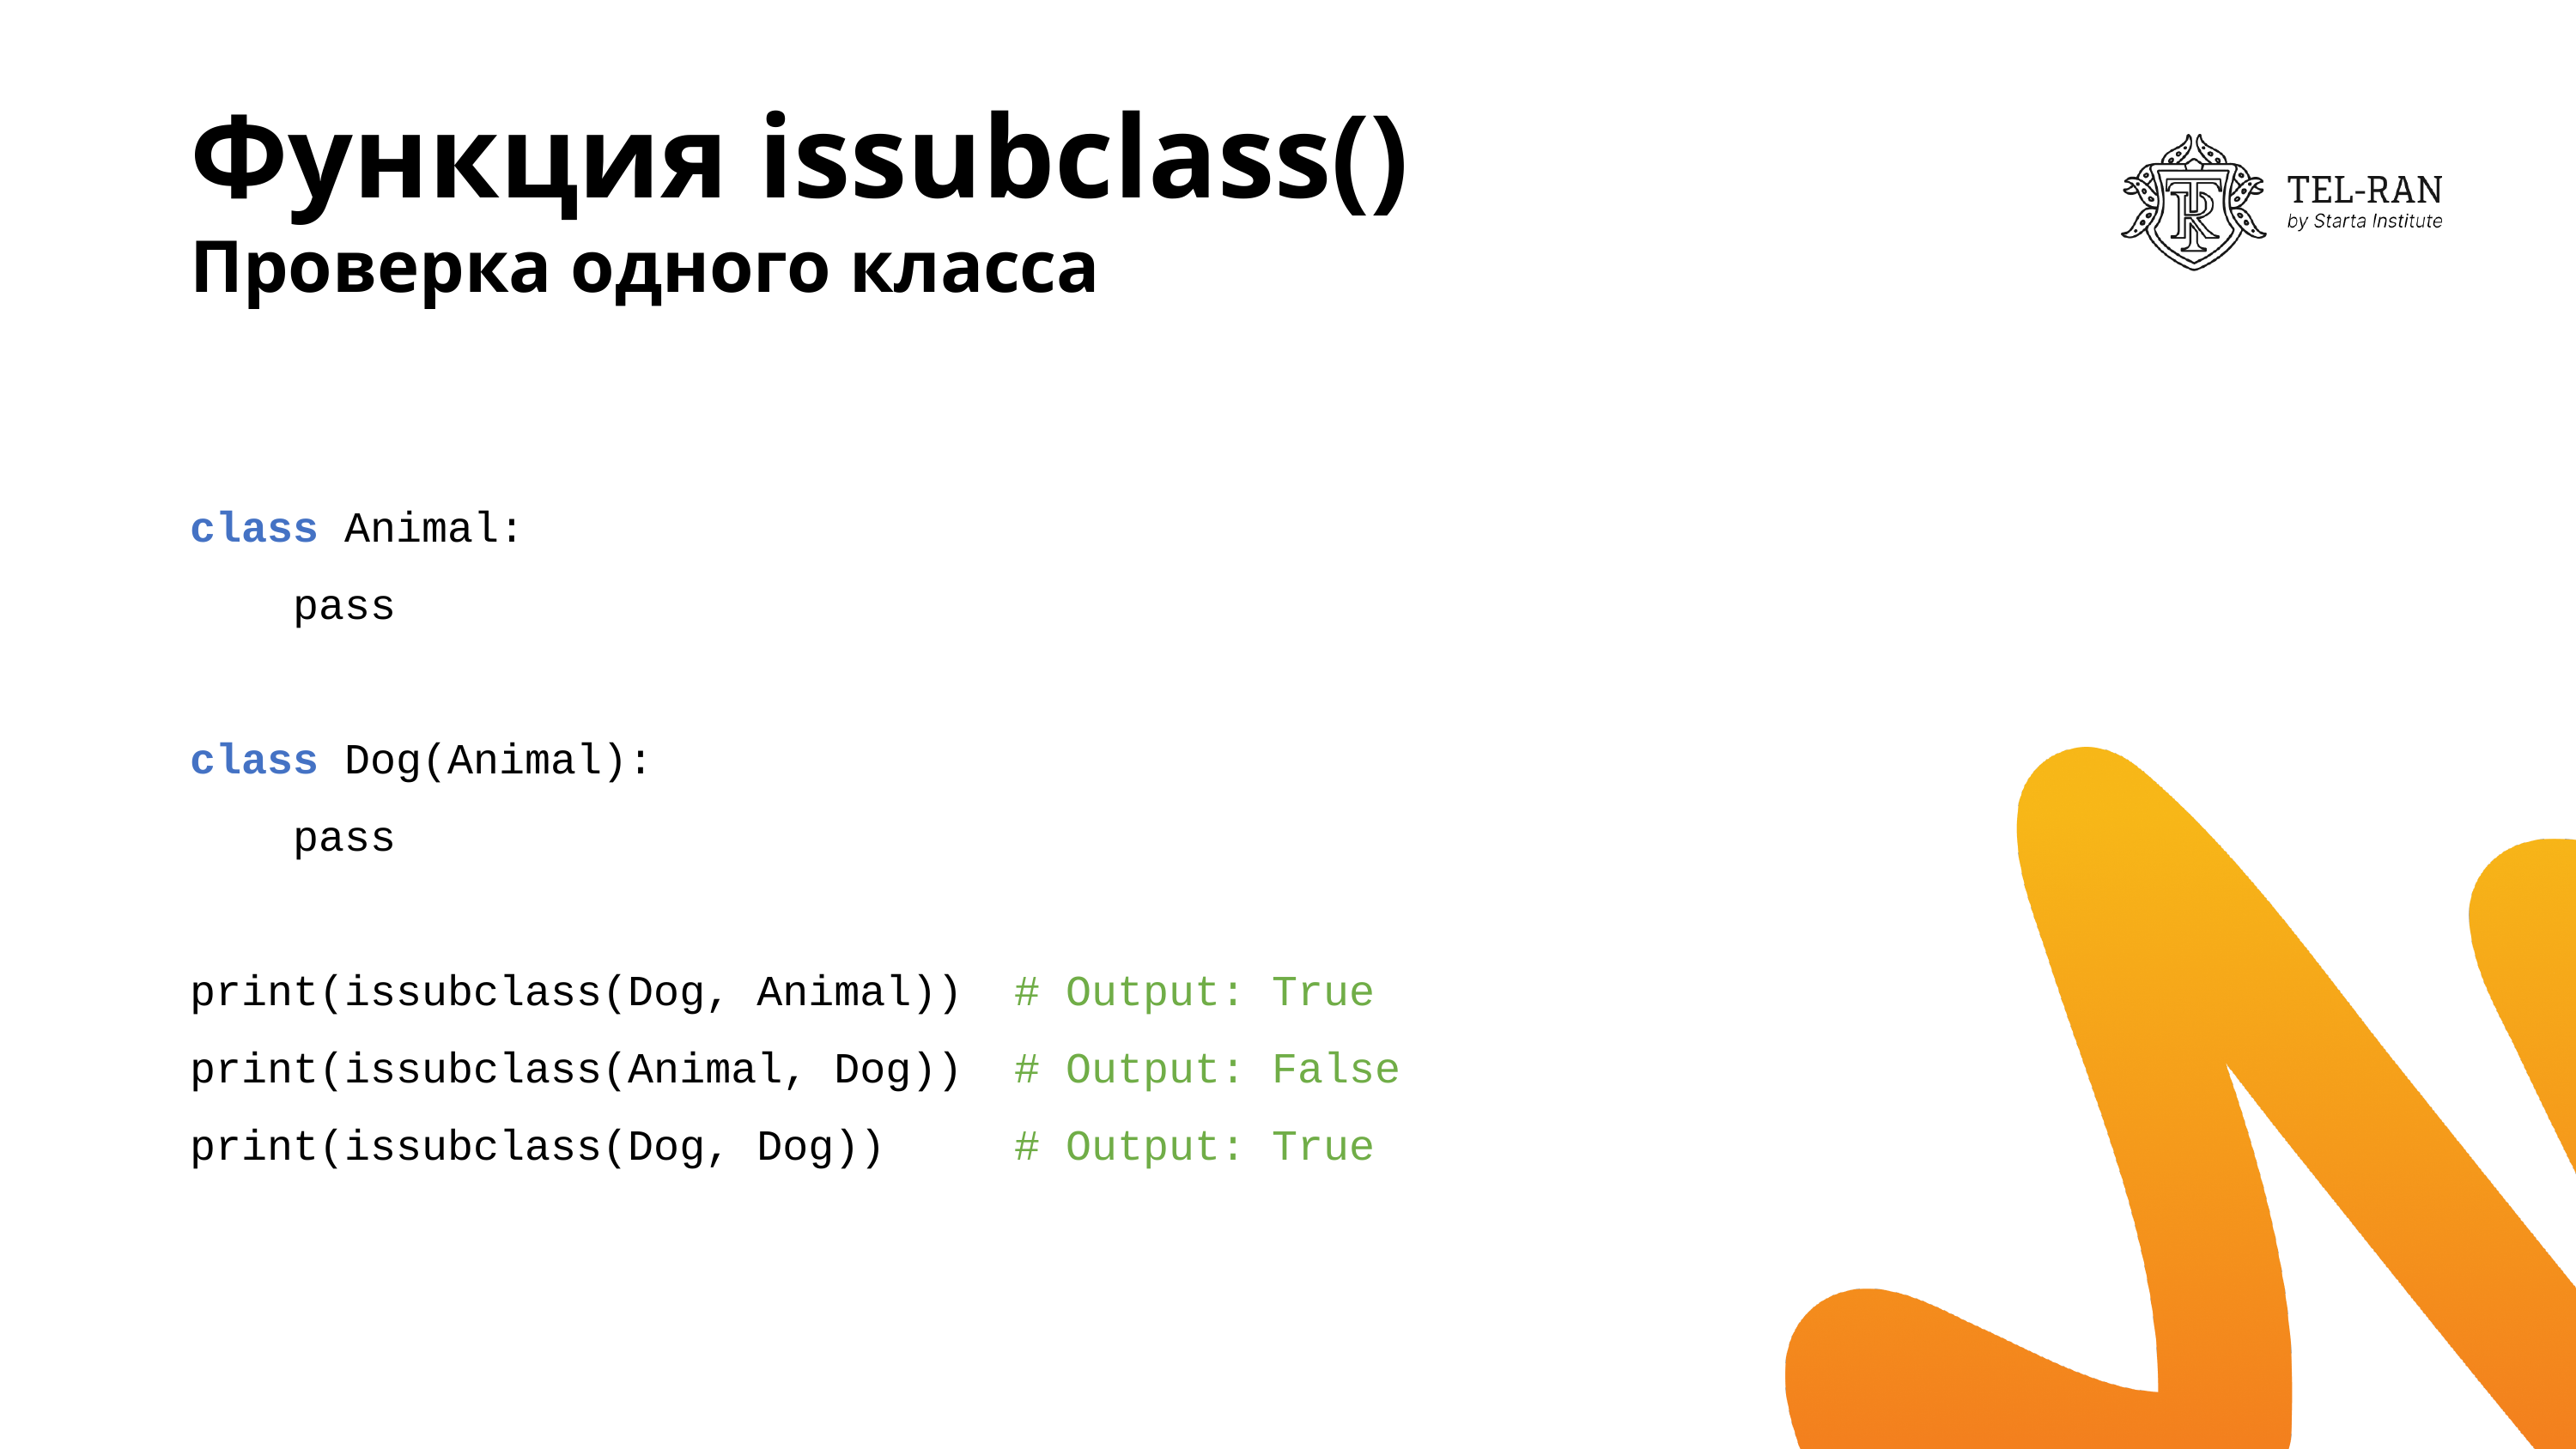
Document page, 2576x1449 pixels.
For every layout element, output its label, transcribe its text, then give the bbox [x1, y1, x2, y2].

text_box class Animal: pass class Dog(Animal): pass print(issubclass(Dog, Animal)) # Output: True print(issubclass(Animal, Dog)) # Output: False print(issubclass(Dog, Dog)) # Output: True [177, 466, 2536, 1175]
picture [1620, 747, 2576, 1449]
title Функция issubclass() Проверка одного класса [177, 76, 2110, 358]
picture [2121, 134, 2442, 271]
